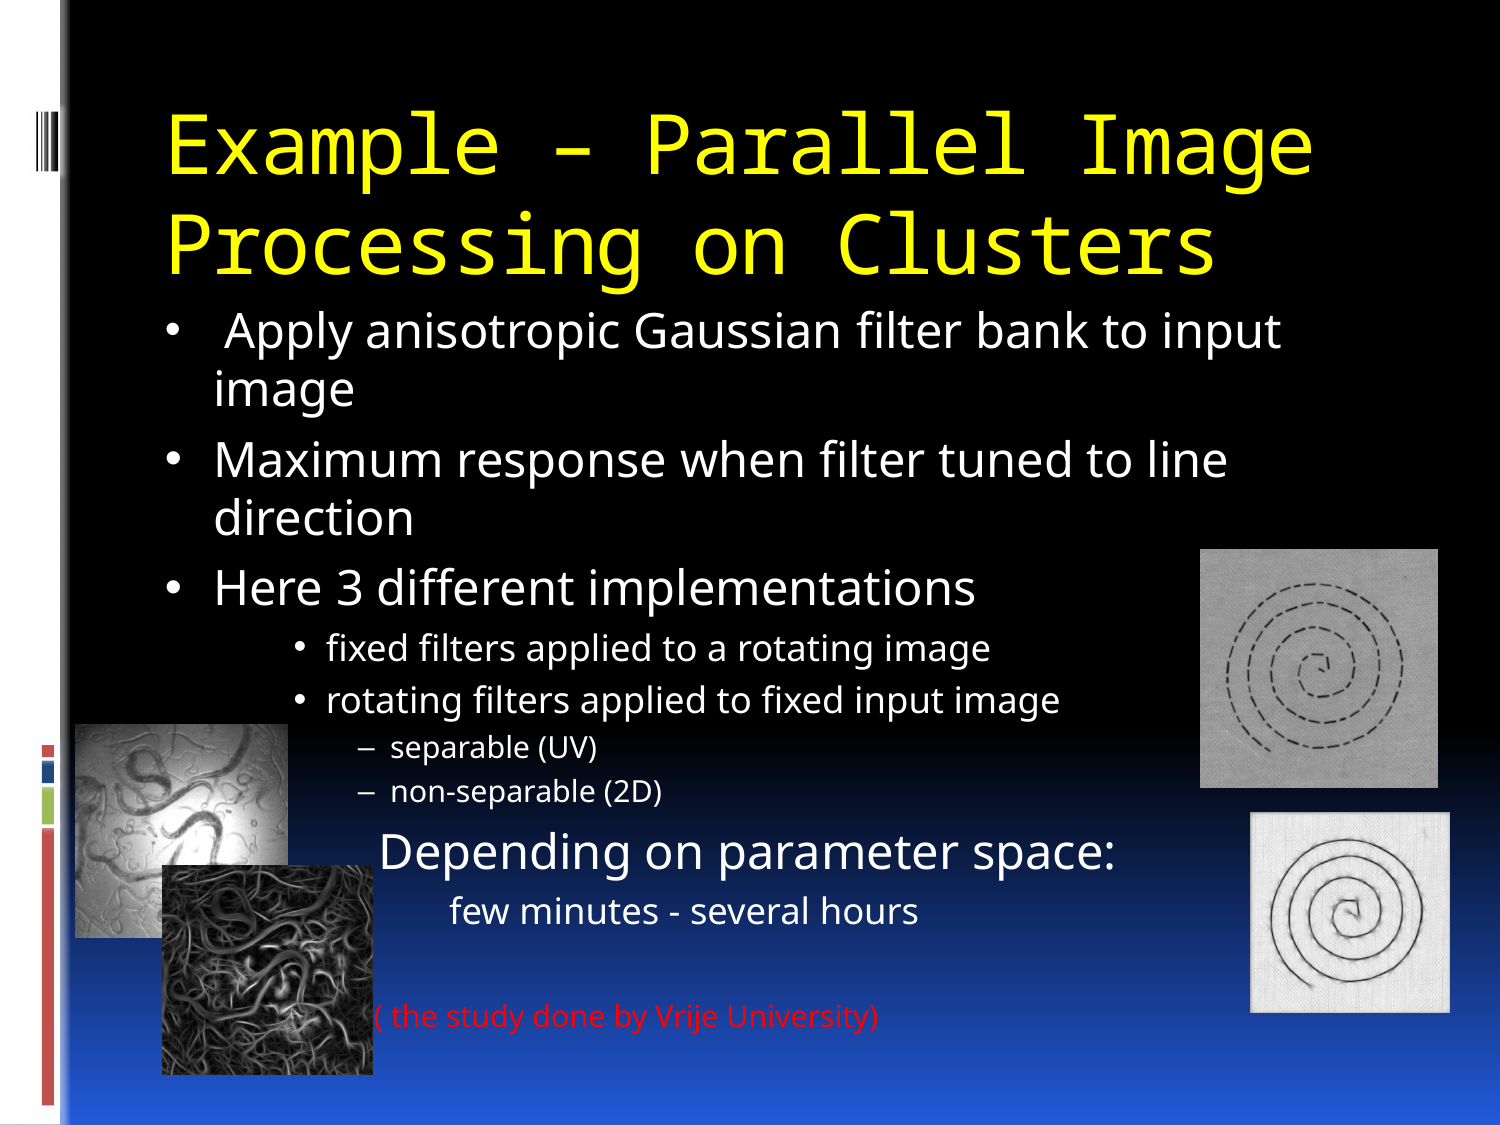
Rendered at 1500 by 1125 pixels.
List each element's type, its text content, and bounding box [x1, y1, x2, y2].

list Apply anisotropic Gaussian filter bank to input image Maximum response when filter tuned to line direction Here 3 different implementations fixed filters applied to a rotating image rotating filters applied to fixed input image separable (UV) non-separable (2D) Depending on parameter space: few minutes - several hours ( the study done by Vrije University) [150, 292, 1425, 1043]
picture [1249, 812, 1451, 1013]
title Example – Parallel Image Processing on Clusters [150, 83, 1425, 234]
picture [74, 724, 288, 938]
picture [161, 864, 373, 1076]
picture [1199, 549, 1438, 788]
